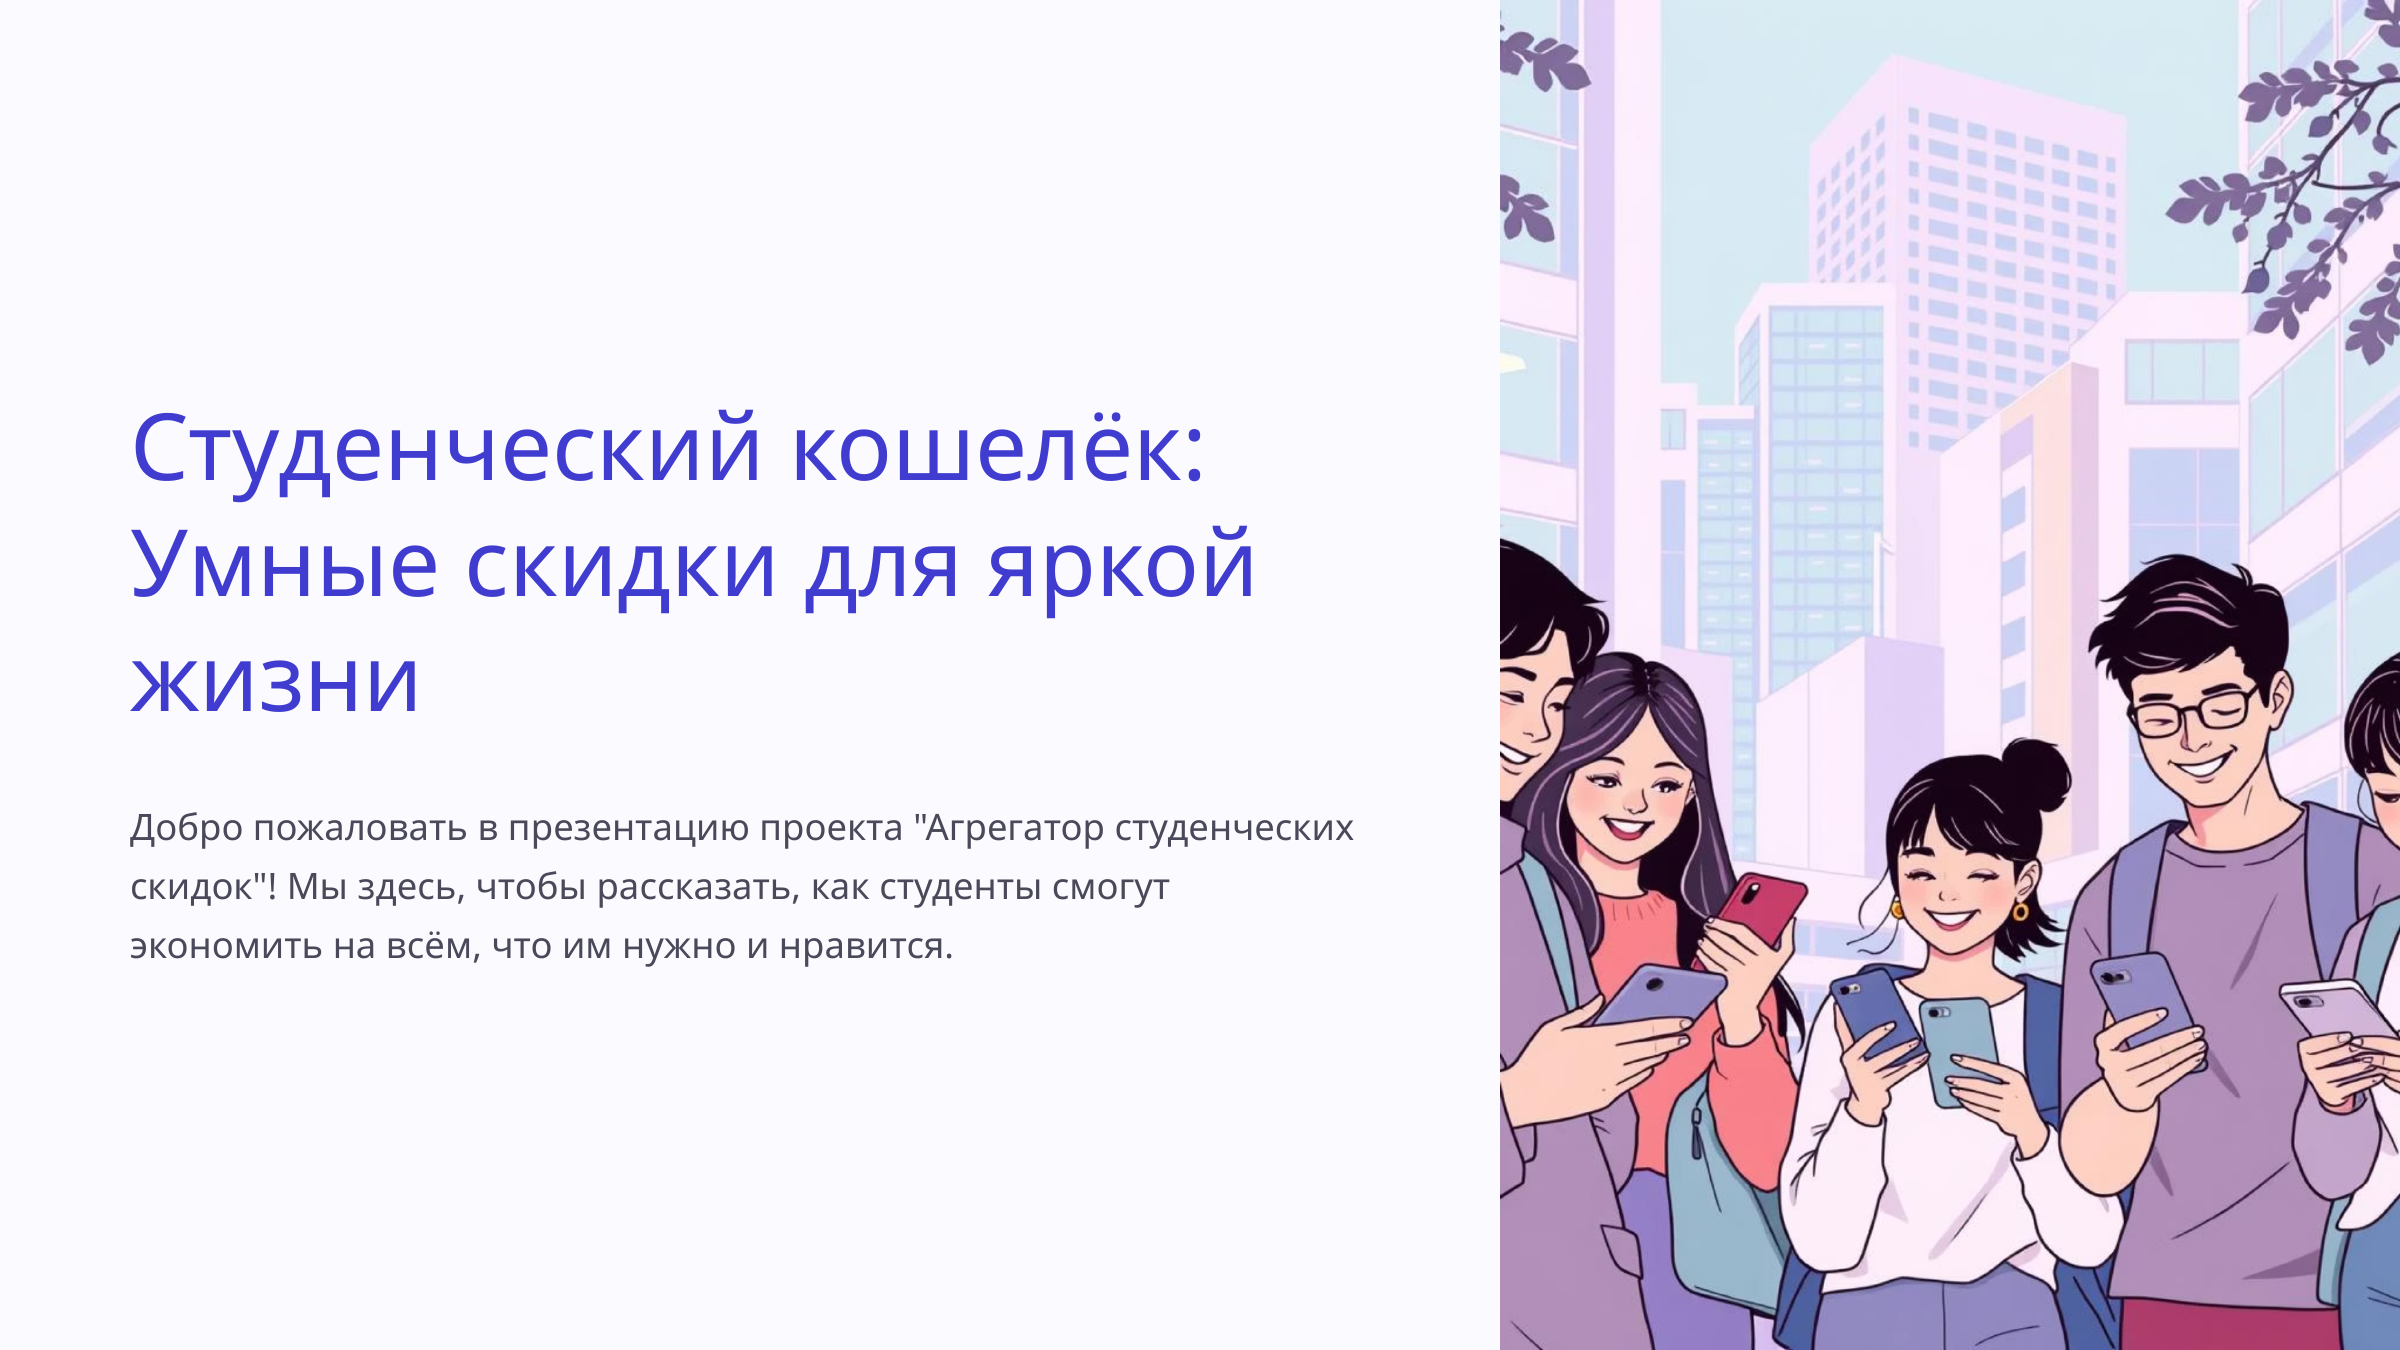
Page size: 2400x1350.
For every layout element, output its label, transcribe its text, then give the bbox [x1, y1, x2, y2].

text_box Студенческий кошелёк: Умные скидки для яркой жизни [130, 383, 1370, 733]
text_box Добро пожаловать в презентацию проекта "Агрегатор студенческих скидок"! Мы здесь, чтобы рассказать, как студенты смогут экономить на всём, что им нужно и нравится. [130, 787, 1370, 967]
picture [1499, 0, 2400, 1350]
